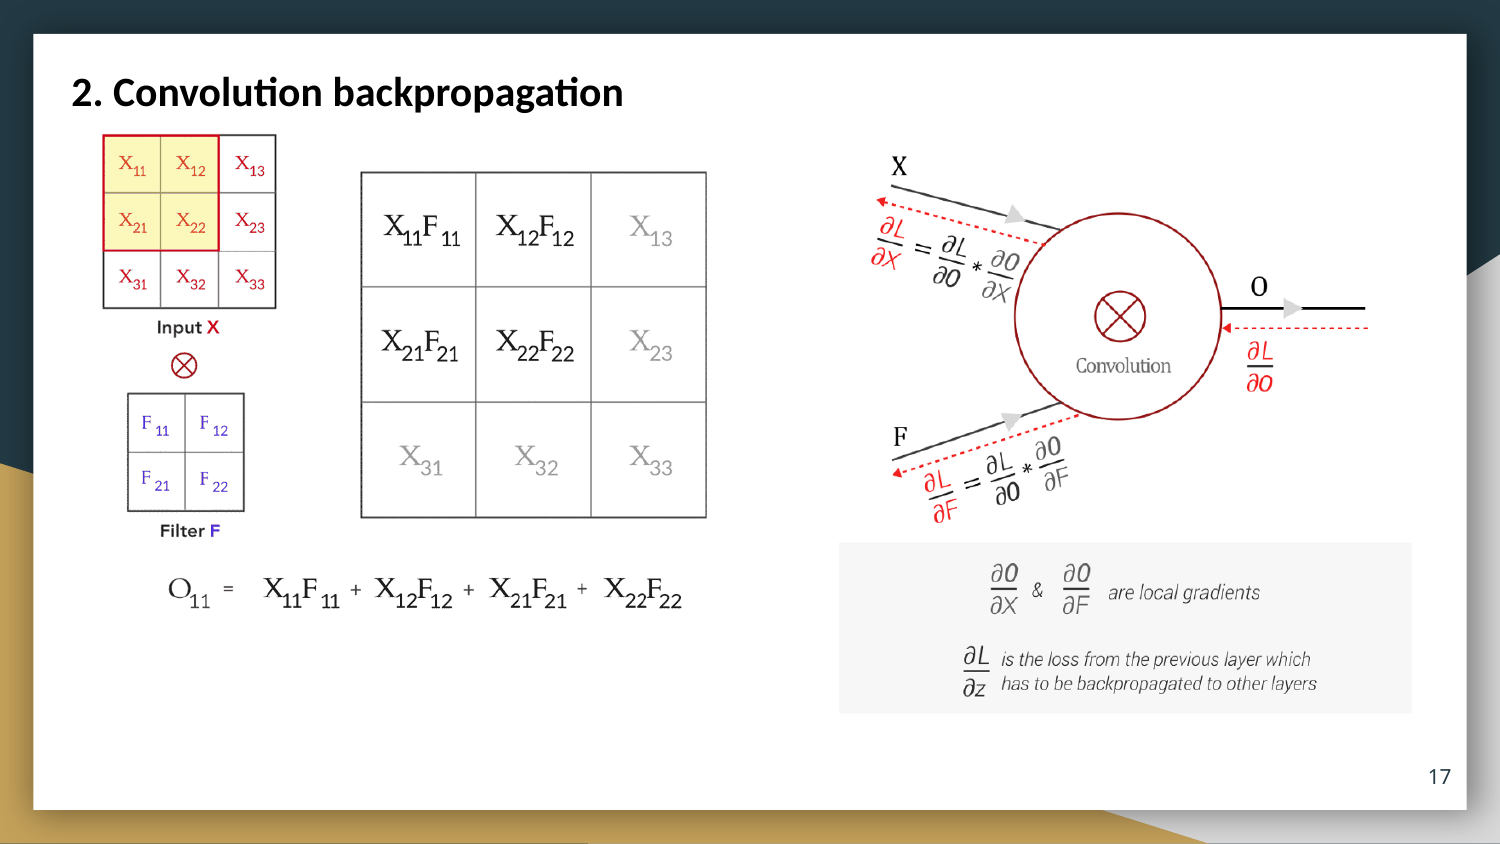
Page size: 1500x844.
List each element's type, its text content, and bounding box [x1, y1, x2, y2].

picture [839, 125, 1412, 722]
text_box 2. Convolution backpropagation [56, 49, 762, 130]
slide_number 17 [1376, 745, 1467, 810]
picture [79, 114, 769, 804]
